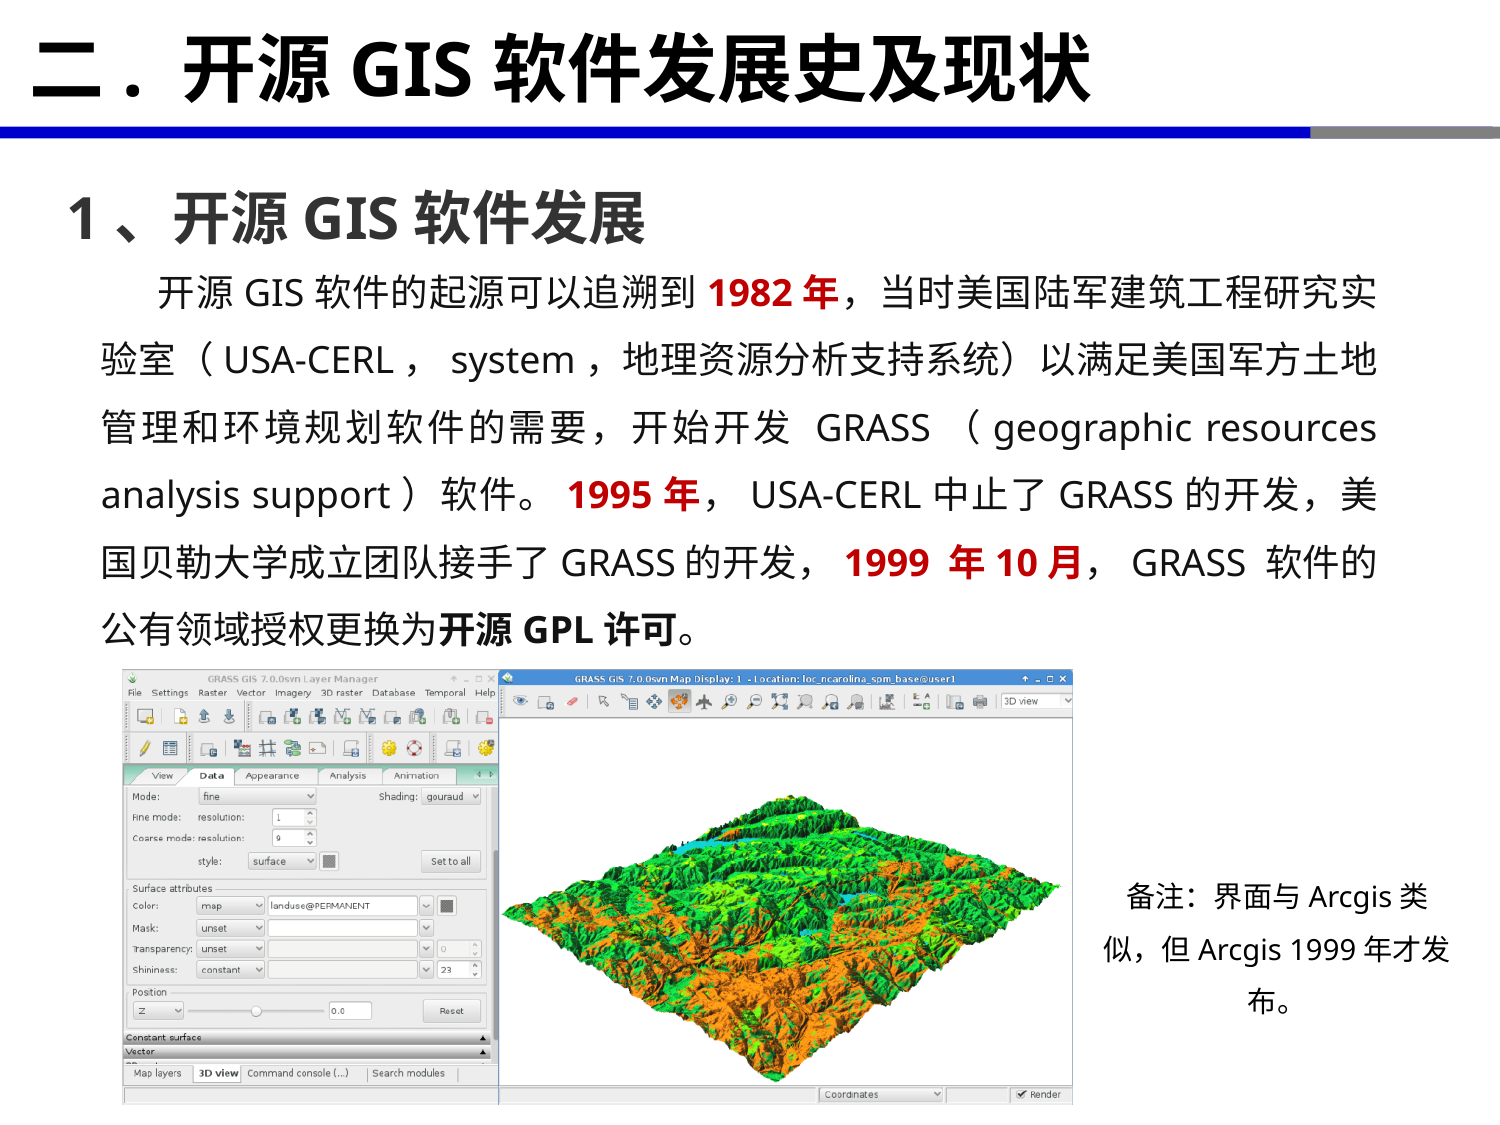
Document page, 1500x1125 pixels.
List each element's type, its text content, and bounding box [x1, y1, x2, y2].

text_box 备注：界面与Arcgis类似，但Arcgis 1999年才发布。 [1087, 853, 1467, 1026]
title 二. 开源GIS软件发展史及现状 [0, 1, 1479, 132]
text_box 开源GIS软件的起源可以追溯到1982年，当时美国陆军建筑工程研究实验室（USA-CERL，system，地理资源分析支持系统）以满足美国军方土地管理和环境规划软件的需要，开始开发 GRASS（geographic resources analysis support）软件。1995年，USA-CERL中止了GRASS的开发，美国贝勒大学成立团队接手了GRASS的开发，1999 年10月，GRASS 软件的公有领域授权更换为开源GPL许可。 [85, 238, 1393, 659]
text_box 1、开源GIS软件发展 [52, 138, 1448, 259]
picture [122, 669, 1073, 1105]
text_box [725, 537, 775, 588]
